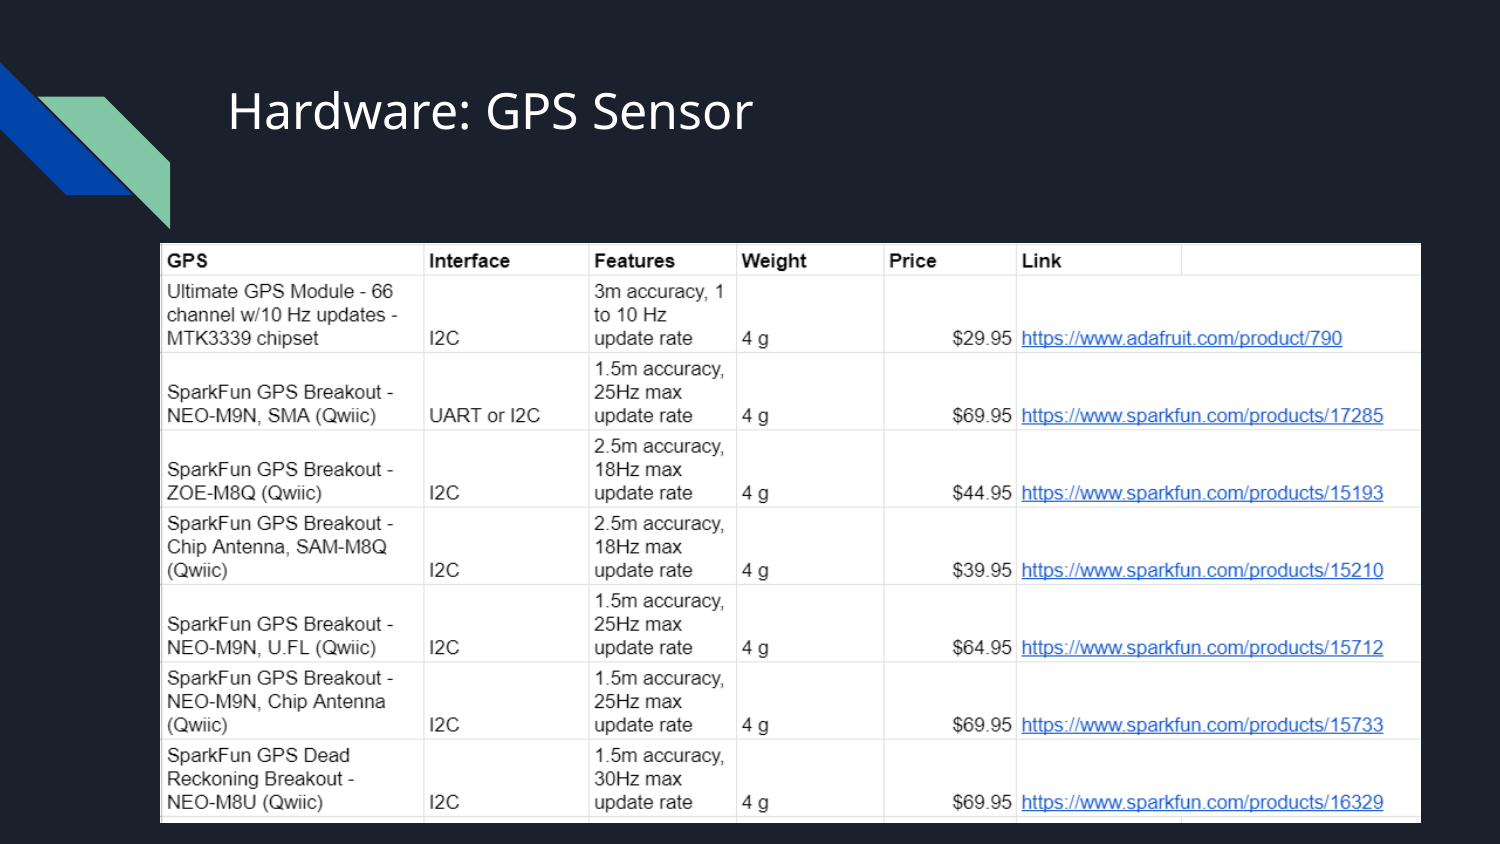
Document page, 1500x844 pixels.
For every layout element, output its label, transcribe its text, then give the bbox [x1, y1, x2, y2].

picture [159, 242, 1421, 823]
title Hardware: GPS Sensor [212, 64, 1368, 215]
